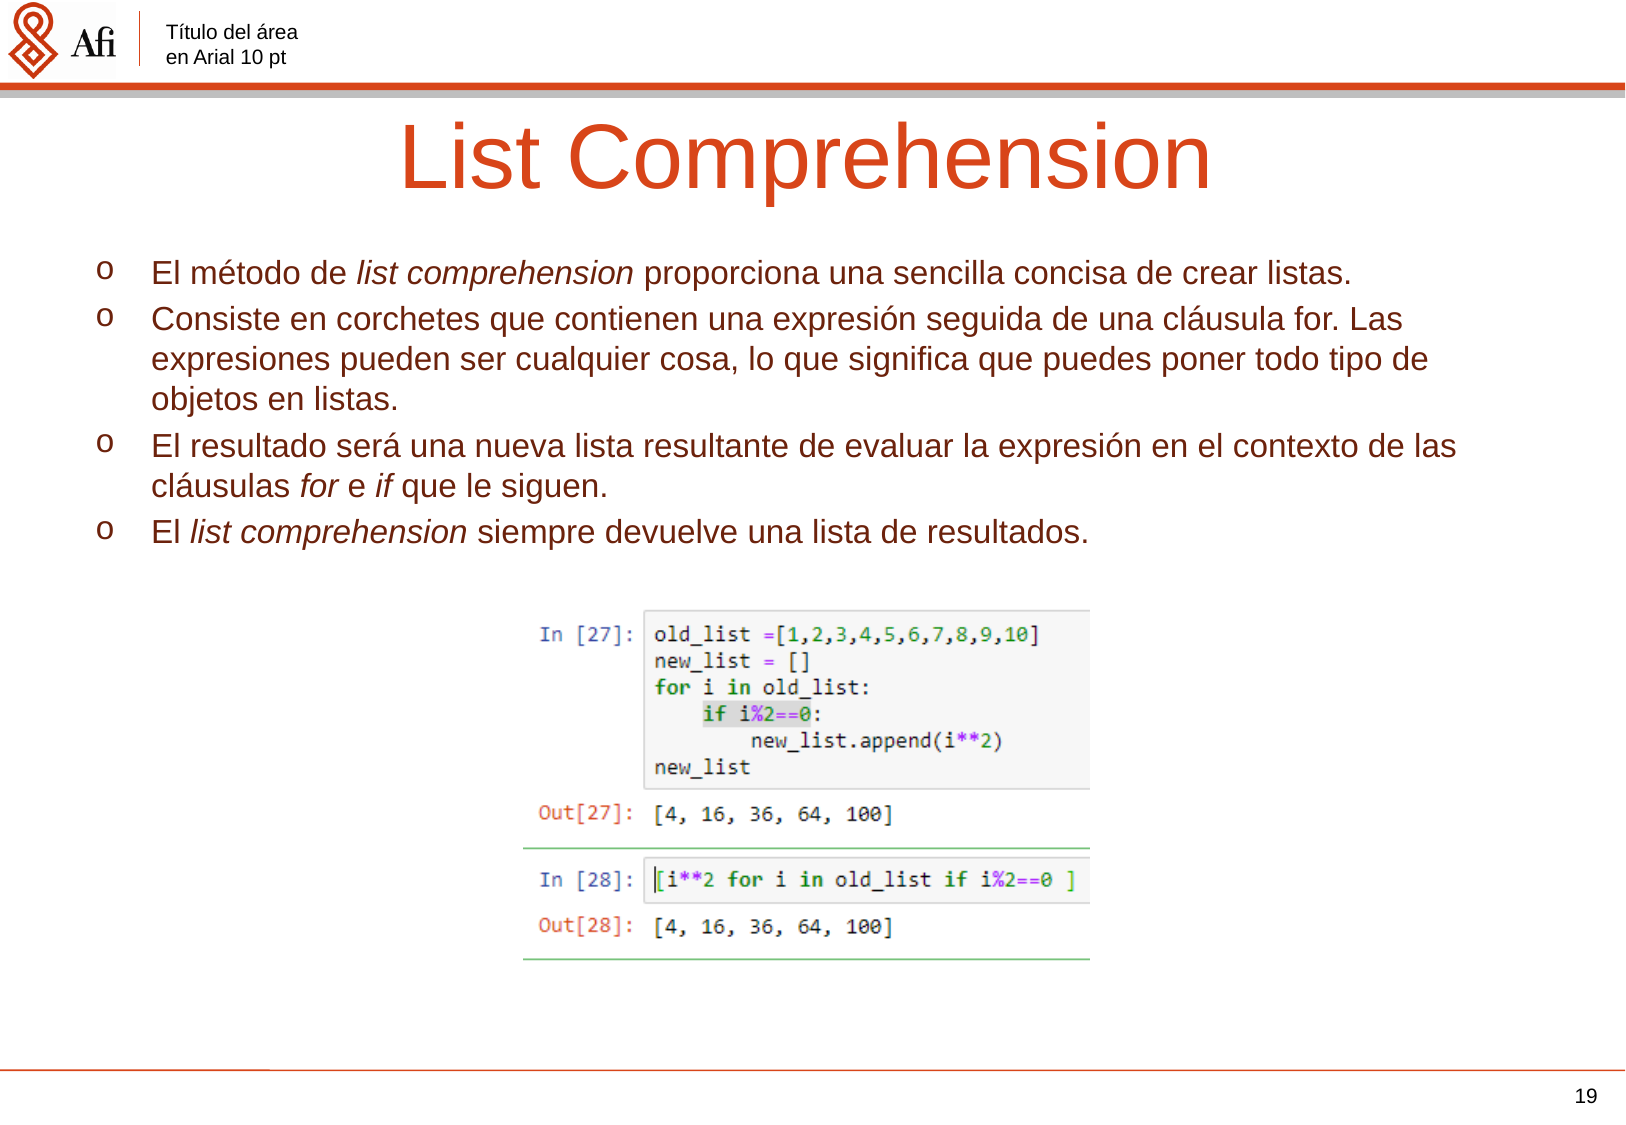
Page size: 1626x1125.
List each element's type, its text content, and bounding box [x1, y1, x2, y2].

list El método de list comprehension proporciona una sencilla concisa de crear listas. Consiste en corchetes que contienen una expresión seguida de una cláusula for. Las expresiones pueden ser cualquier cosa, lo que significa que puedes poner todo tipo de objetos en listas. El resultado será una nueva lista resultante de evaluar la expresión en el contexto de las cláusulas for e if que le siguen. El list comprehension siempre devuelve una lista de resultados. [80, 243, 1545, 858]
picture [8, 2, 116, 79]
slide_number 19 [1438, 1074, 1613, 1125]
picture [523, 603, 1090, 977]
title List Comprehension [80, 90, 1534, 243]
